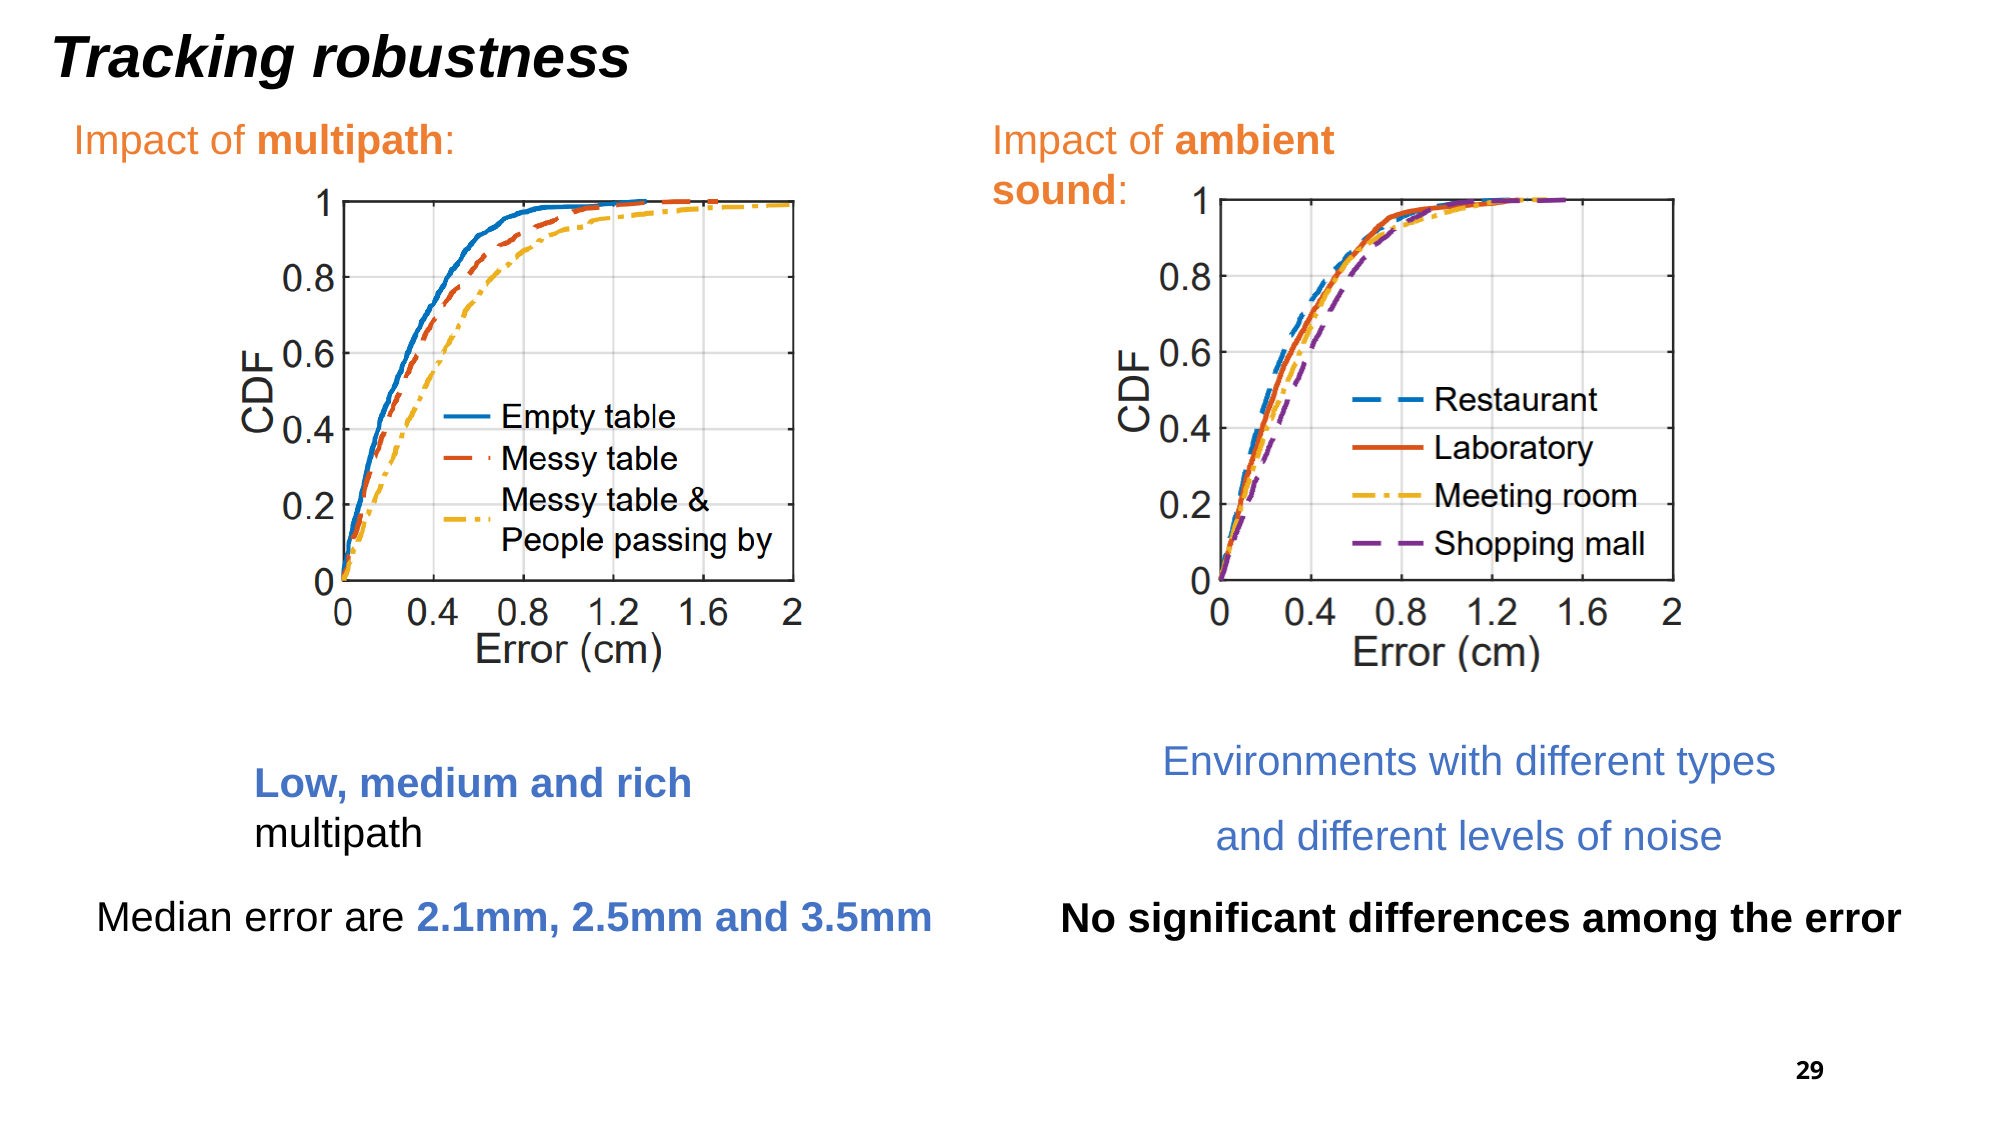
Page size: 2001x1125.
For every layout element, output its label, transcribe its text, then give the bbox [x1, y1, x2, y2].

text_box Median error are 2.1mm, 2.5mm and 3.5mm [81, 882, 955, 948]
list Tracking robustness [35, 18, 1982, 98]
slide_number 28 [1389, 1046, 1840, 1107]
text_box Impact of ambient sound: [977, 105, 1496, 221]
text_box No significant differences among the error [1045, 883, 1947, 948]
picture [239, 176, 820, 673]
picture [1112, 176, 1706, 672]
text_box Low, medium and rich multipath [239, 748, 889, 864]
text_box Environments with different types and different levels of noise [1144, 701, 1794, 866]
text_box Impact of multipath: [58, 105, 537, 171]
